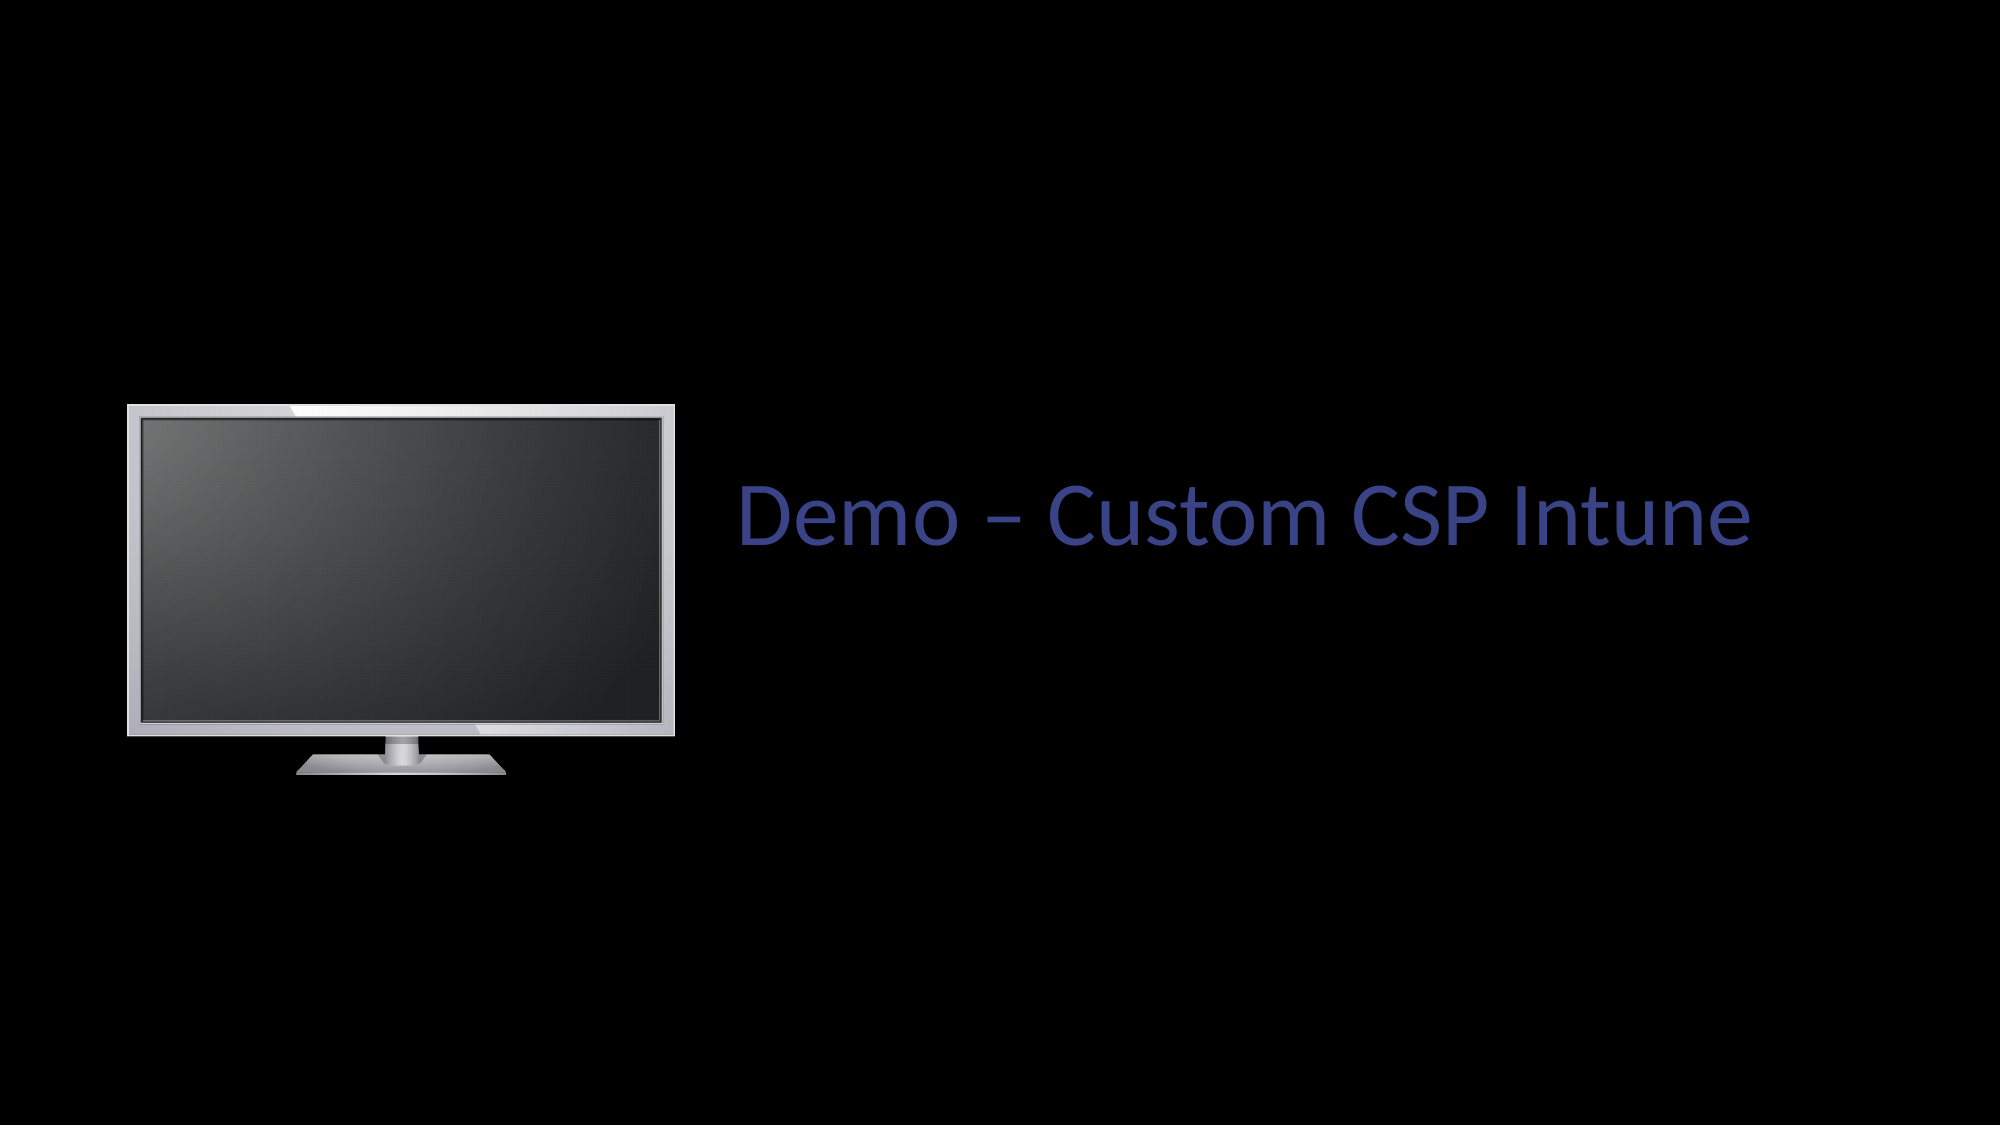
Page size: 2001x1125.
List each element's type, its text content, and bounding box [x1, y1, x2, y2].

picture [127, 404, 675, 775]
list Demo – Custom CSP Intune [721, 458, 1900, 706]
